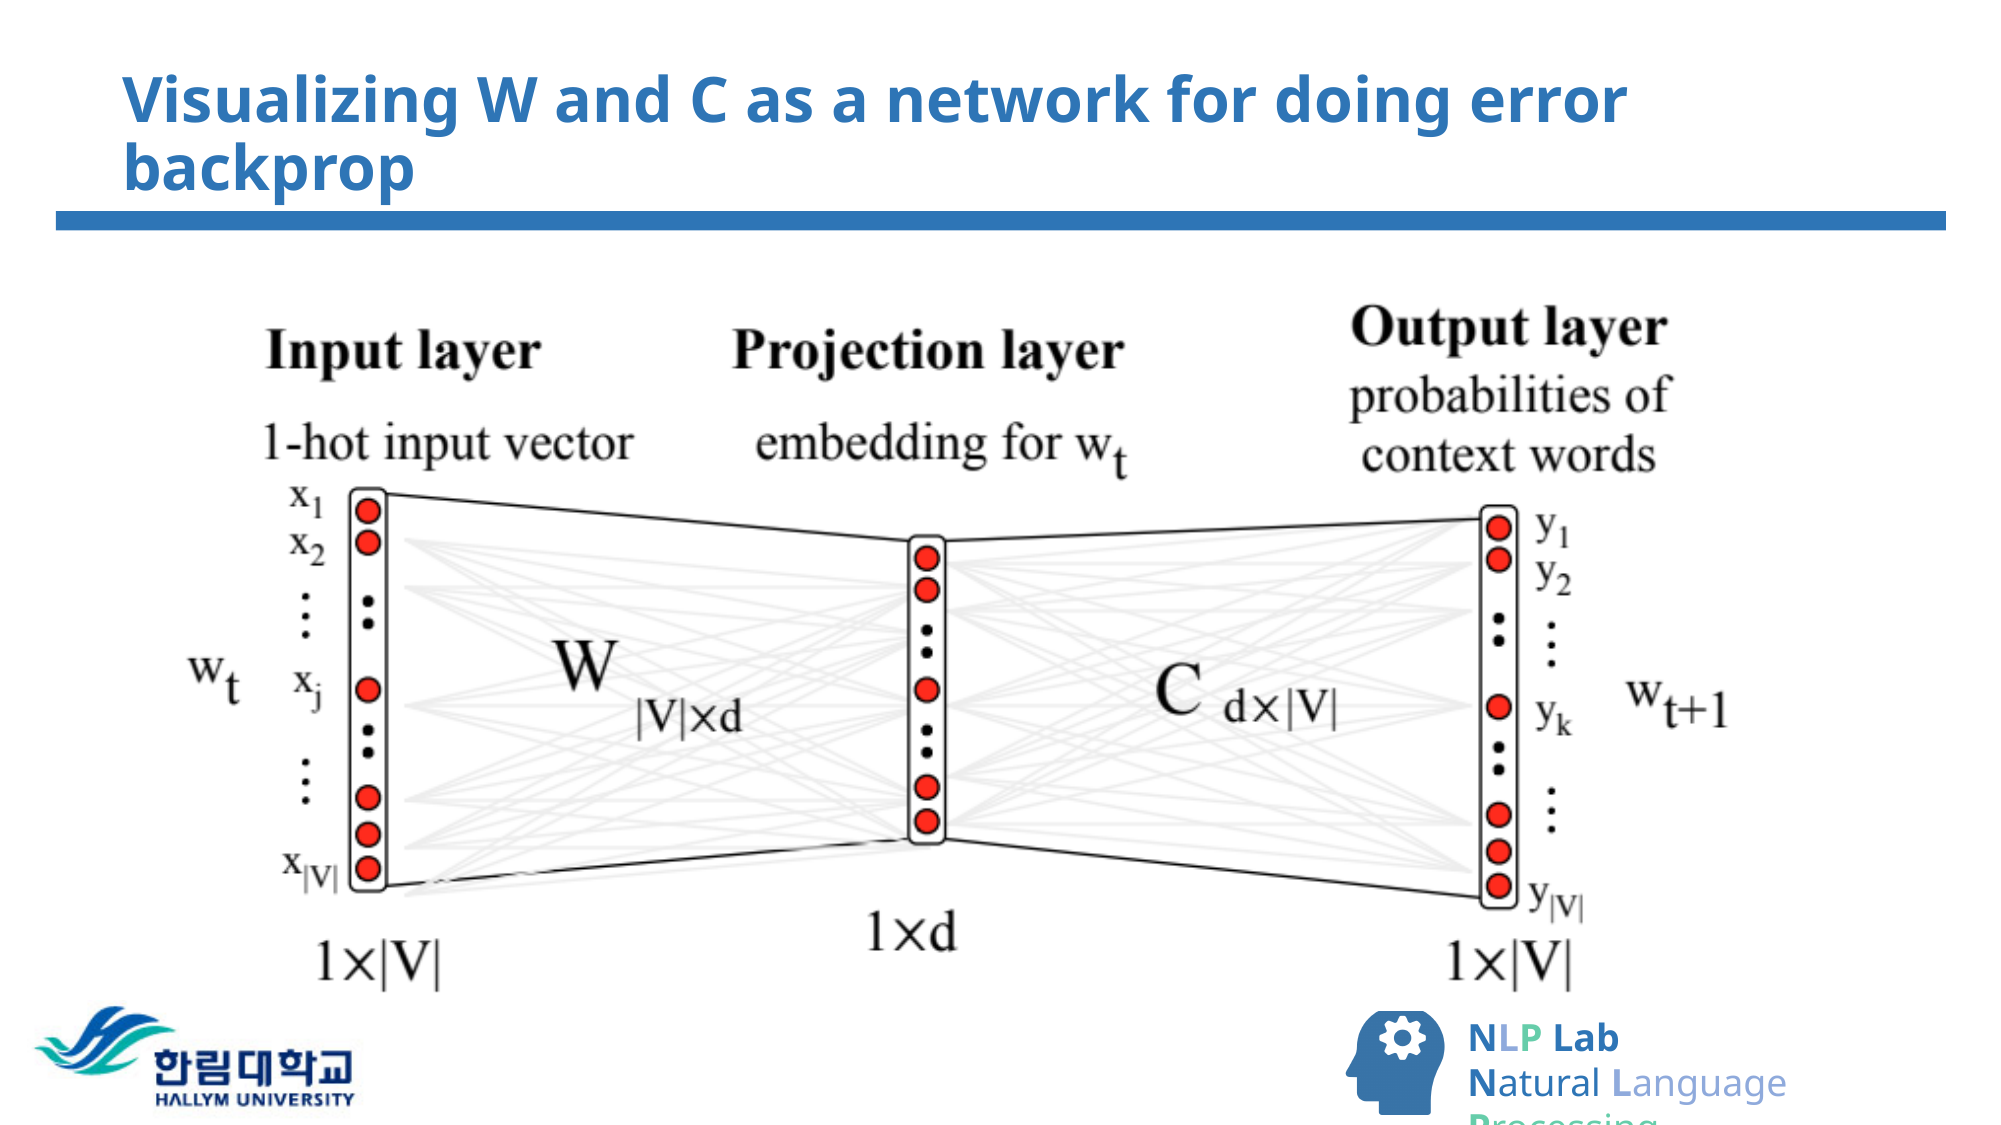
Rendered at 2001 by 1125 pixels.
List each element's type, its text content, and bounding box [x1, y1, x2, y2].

picture [27, 1000, 370, 1120]
title Visualizing W and C as a network for doing error backprop [107, 59, 1863, 212]
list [175, 280, 1746, 1011]
